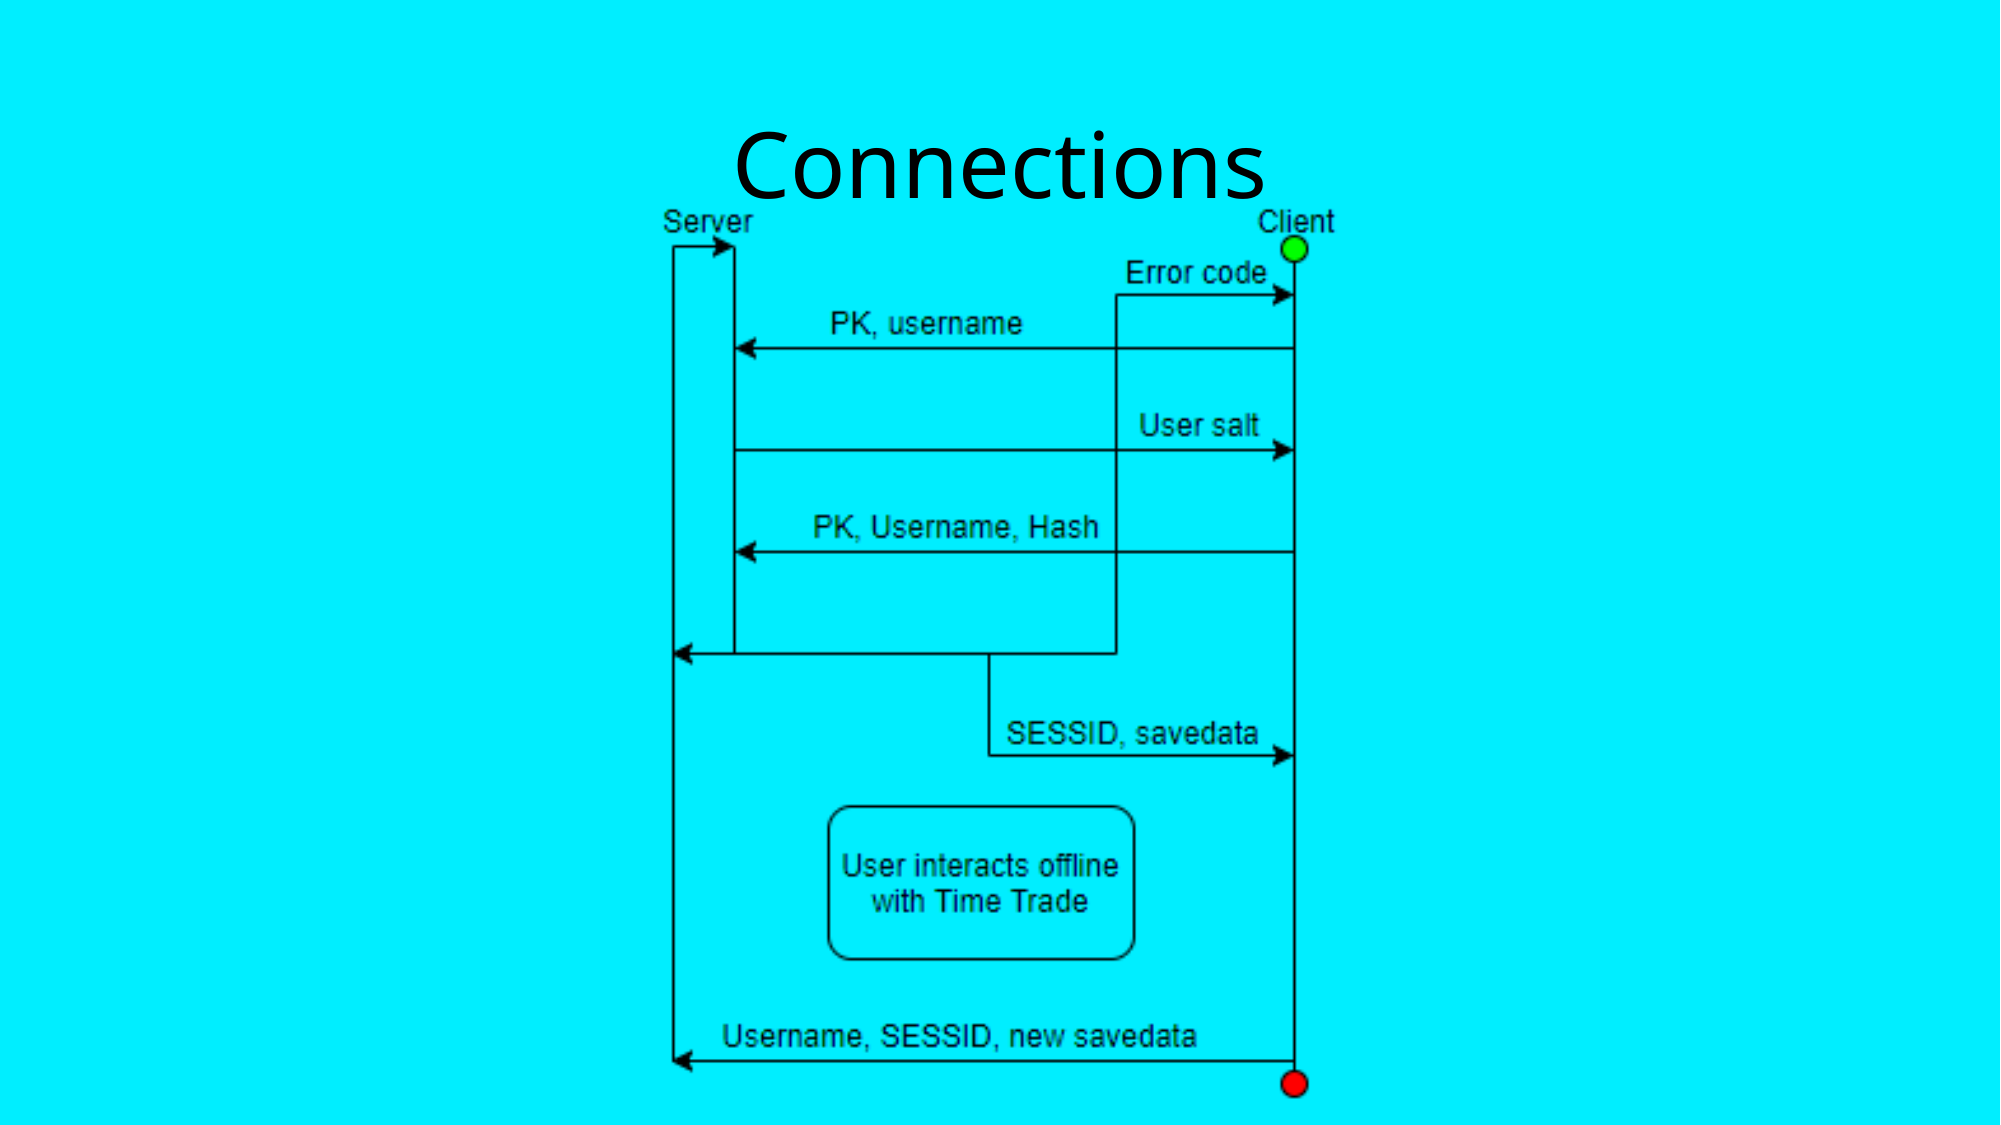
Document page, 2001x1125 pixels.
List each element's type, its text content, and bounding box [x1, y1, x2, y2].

title Connections [137, 59, 1863, 278]
picture [655, 205, 1344, 1107]
